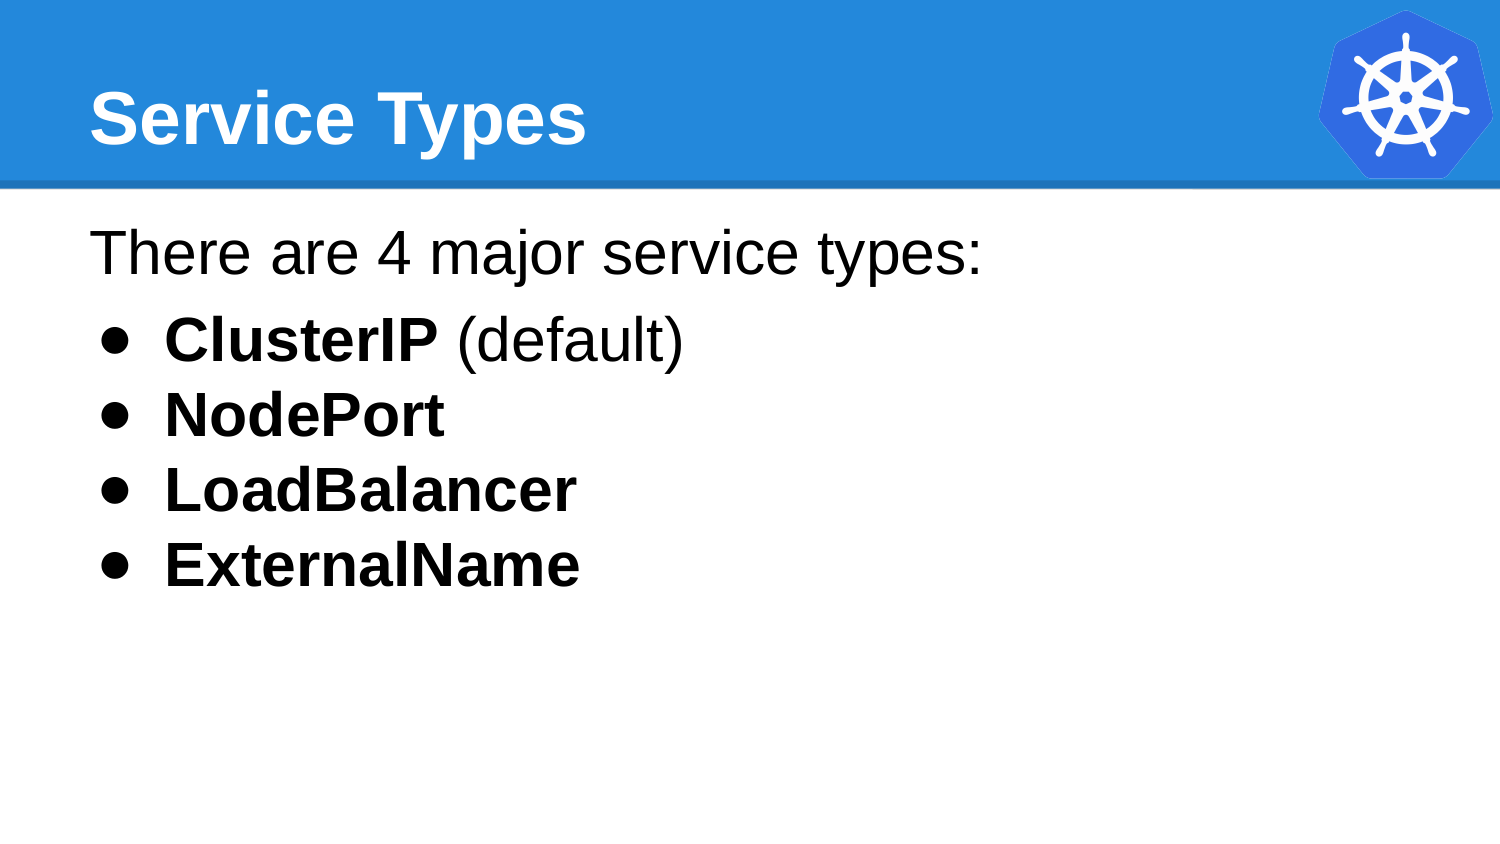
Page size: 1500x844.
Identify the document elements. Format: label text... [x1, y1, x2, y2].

text_box Service Types [75, 33, 1425, 175]
picture [1318, 7, 1494, 182]
text_box There are 4 major service types: ClusterIP (default) NodePort LoadBalancer ExternalName [75, 196, 1425, 808]
